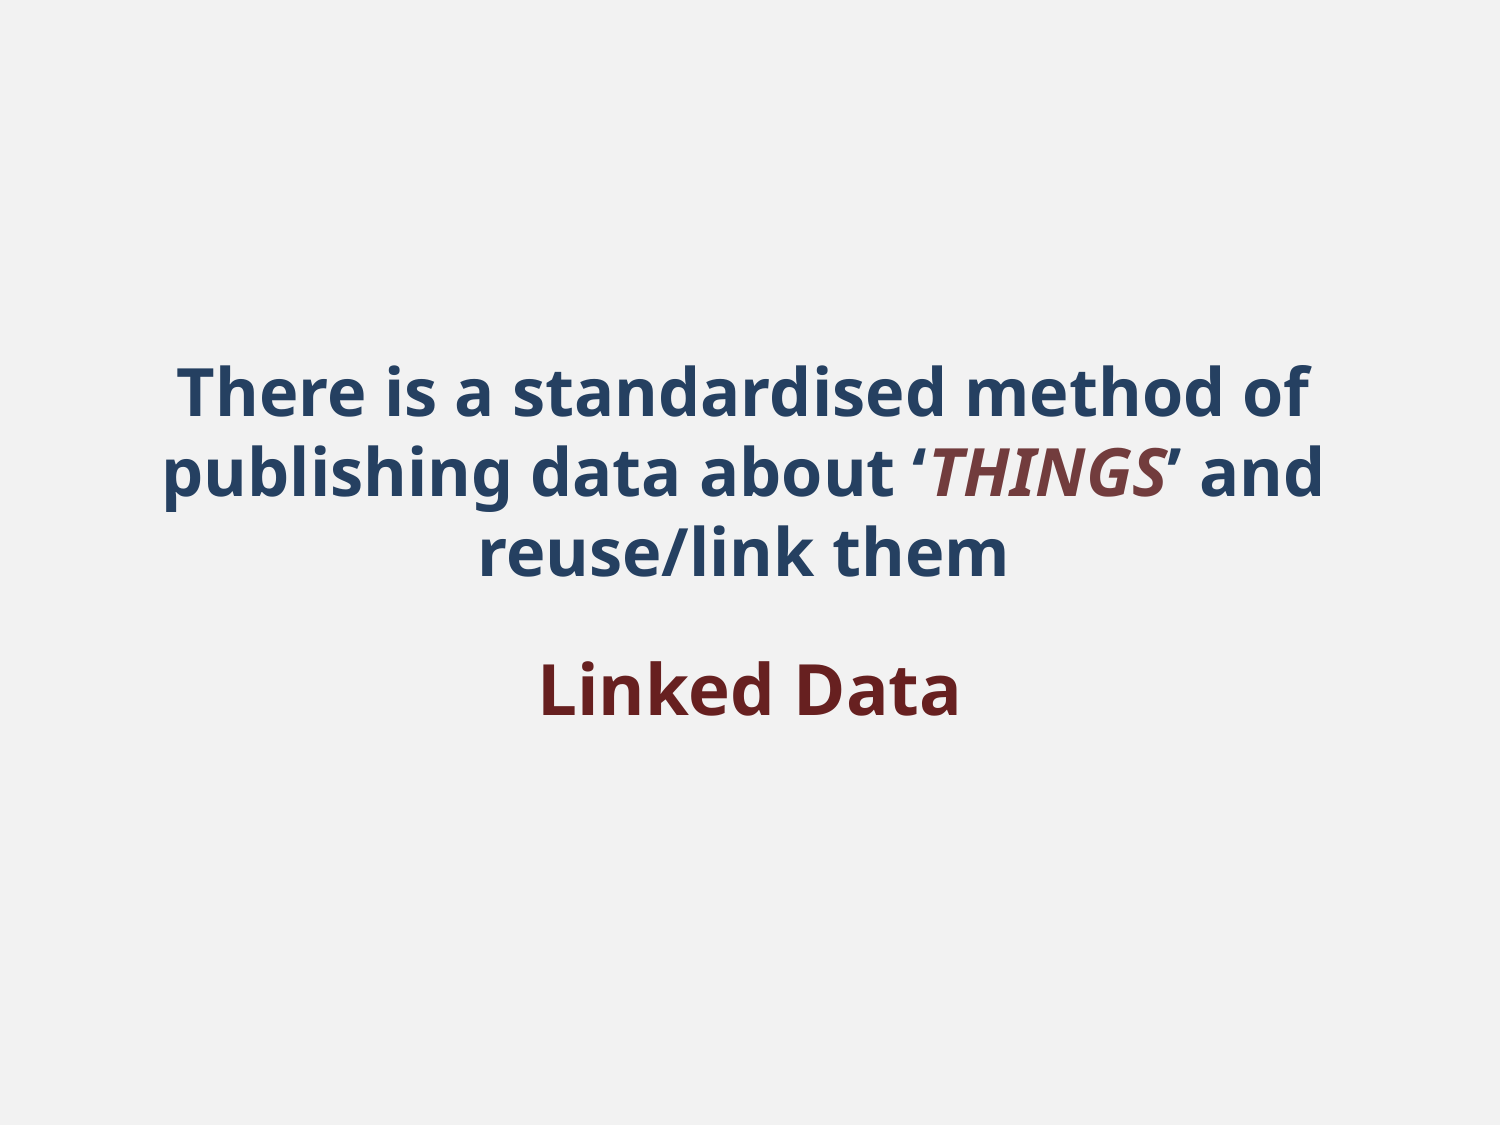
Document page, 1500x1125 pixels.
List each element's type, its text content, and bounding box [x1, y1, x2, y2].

title There is a standardised method of publishing data about ‘THINGS’ and reuse/link them [95, 349, 1392, 591]
subtitle Linked Data [225, 637, 1275, 925]
